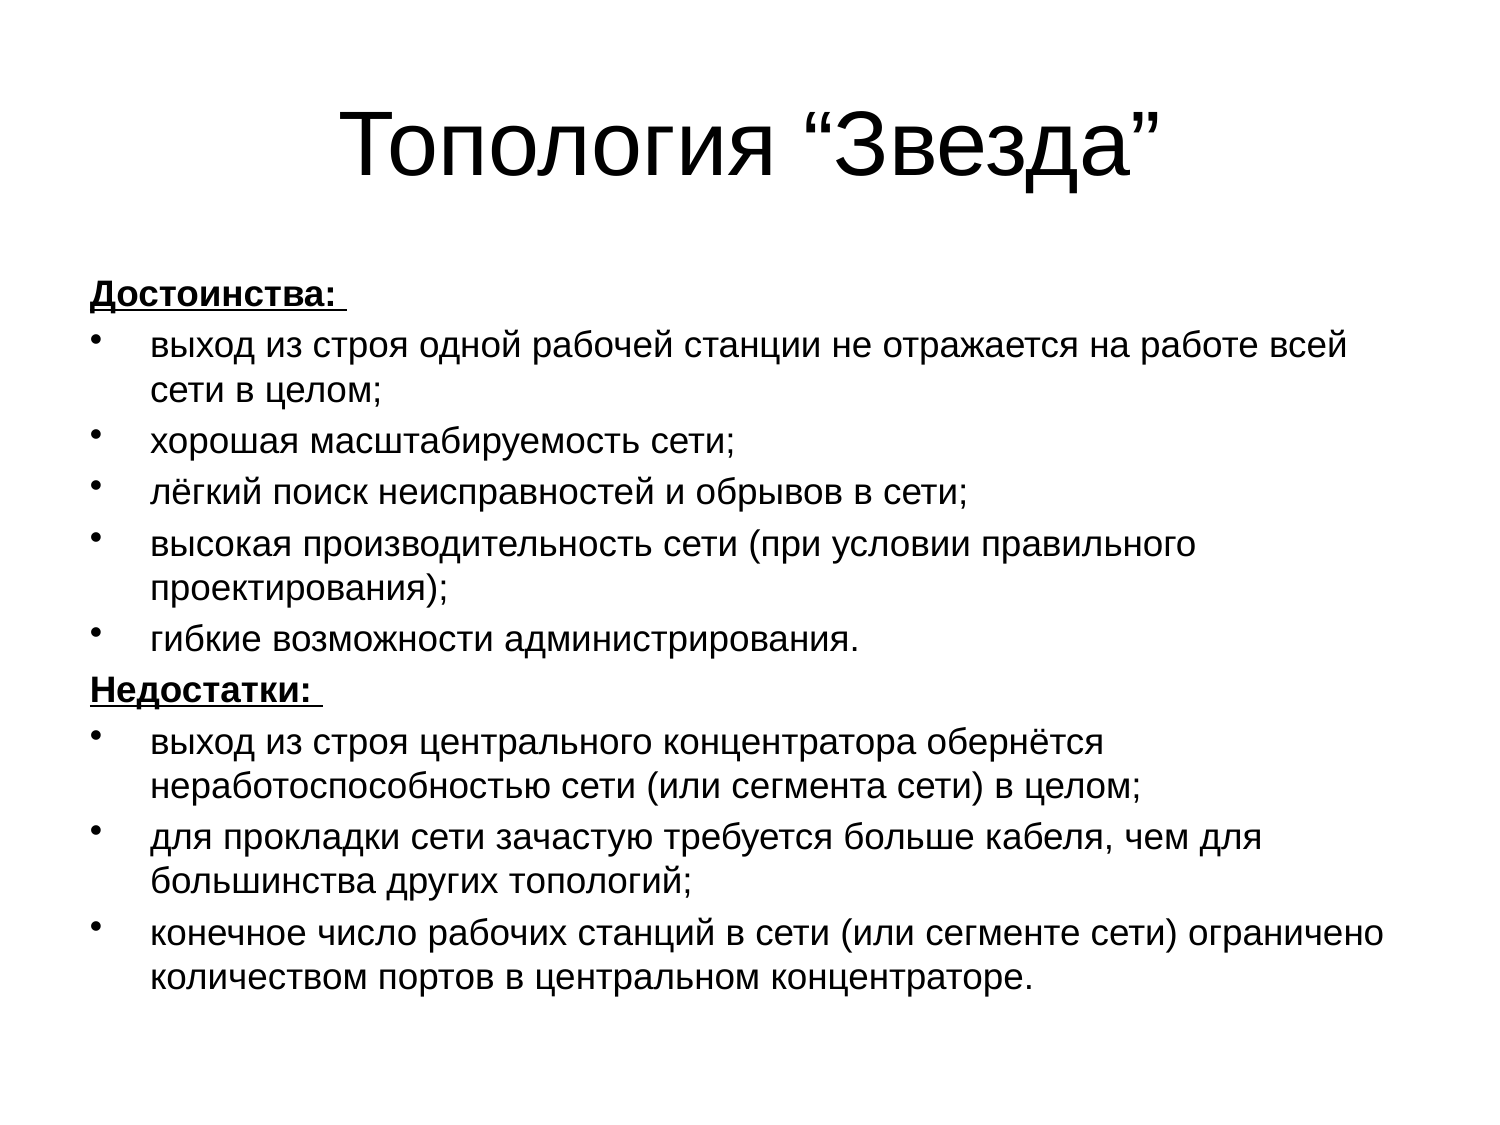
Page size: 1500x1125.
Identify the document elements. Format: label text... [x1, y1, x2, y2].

list Достоинства: выход из строя одной рабочей станции не отражается на работе всей сети в целом; хорошая масштабируемость сети; лёгкий поиск неисправностей и обрывов в сети; высокая производительность сети (при условии правильного проектирования); гибкие возможности администрирования. Недостатки: выход из строя центрального концентратора обернётся неработоспособностью сети (или сегмента сети) в целом; для прокладки сети зачастую требуется больше кабеля, чем для большинства других топологий; конечное число рабочих станций в сети (или сегменте сети) ограничено количеством портов в центральном концентраторе. [74, 262, 1426, 1006]
title Топология “Звезда” [74, 44, 1426, 233]
